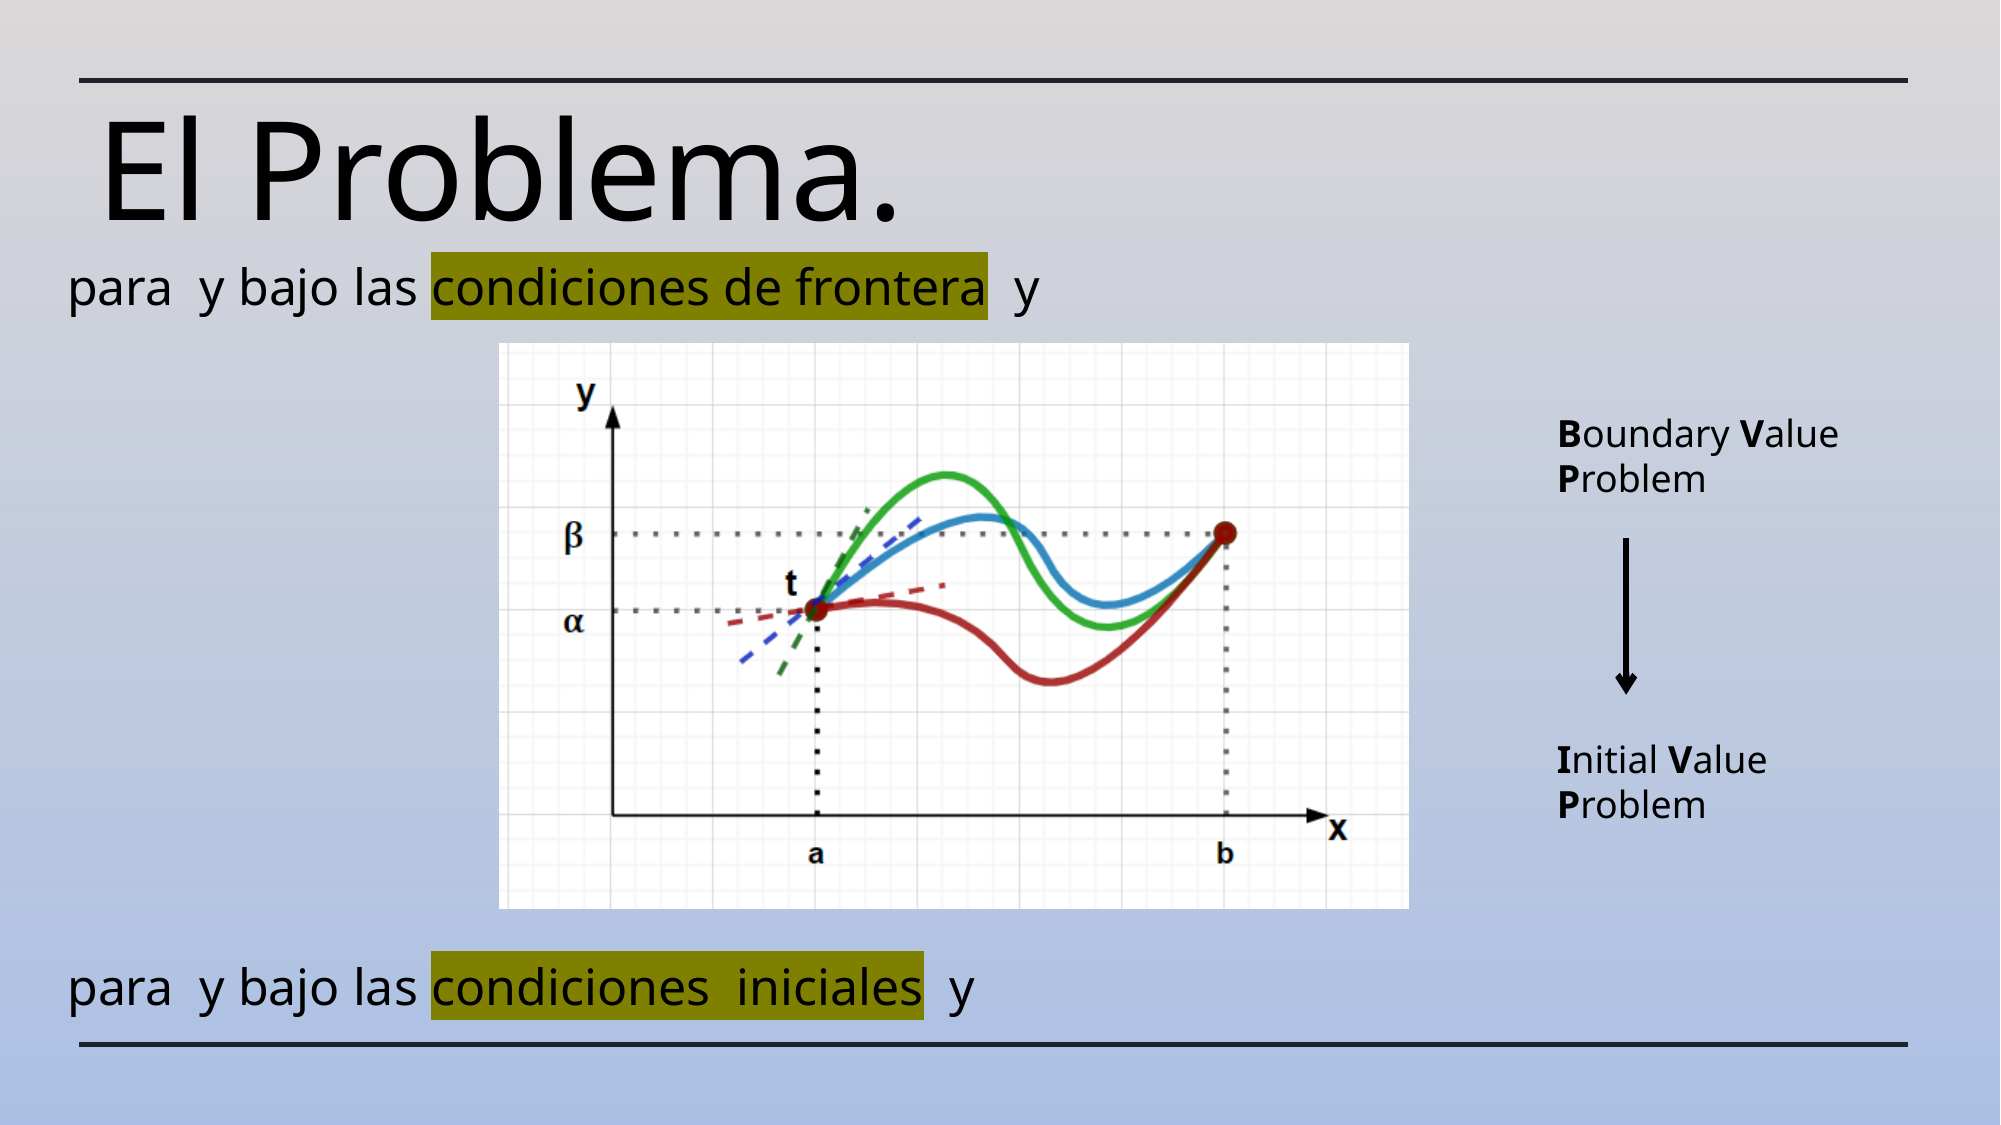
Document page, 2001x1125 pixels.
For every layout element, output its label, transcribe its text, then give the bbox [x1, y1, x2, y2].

picture [499, 343, 1409, 909]
text_box Boundary Value Problem [1542, 402, 1869, 508]
title El Problema. [81, 81, 1826, 250]
text_box Initial Value Problem [1542, 728, 1869, 834]
